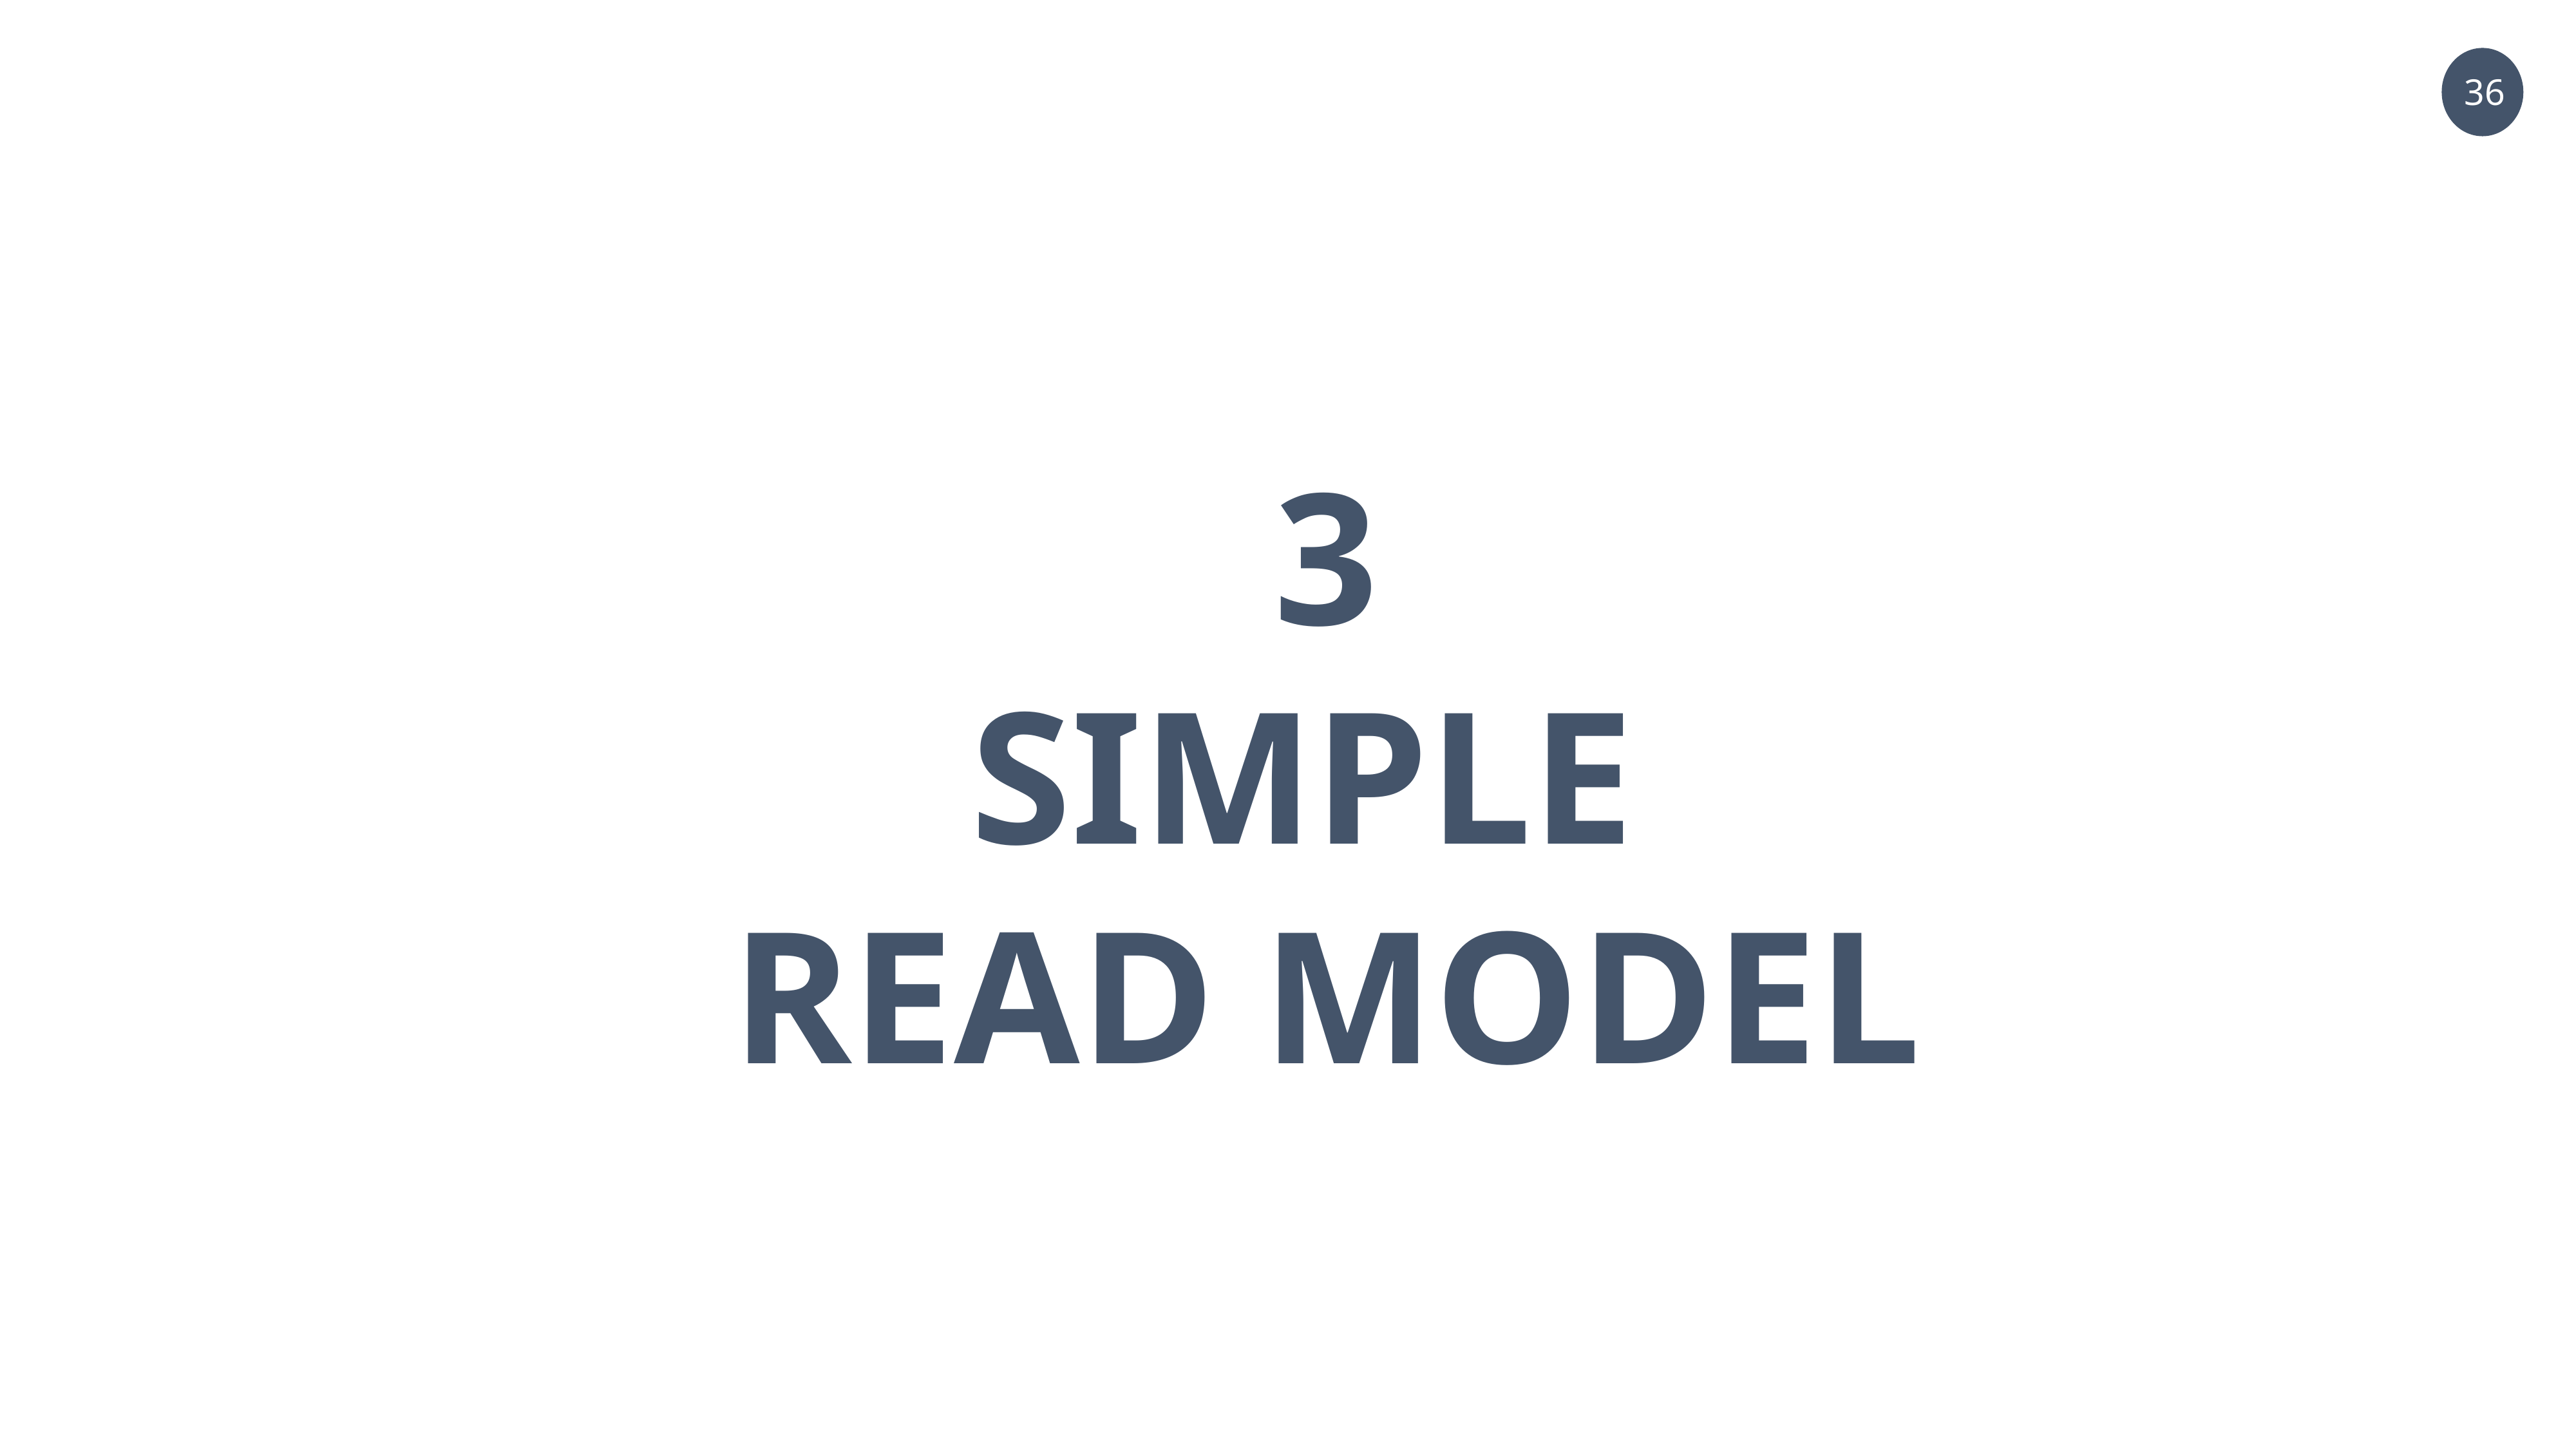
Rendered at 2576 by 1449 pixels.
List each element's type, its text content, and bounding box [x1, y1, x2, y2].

text_box 3 SIMPLE READ MODEL [722, 437, 1931, 1105]
